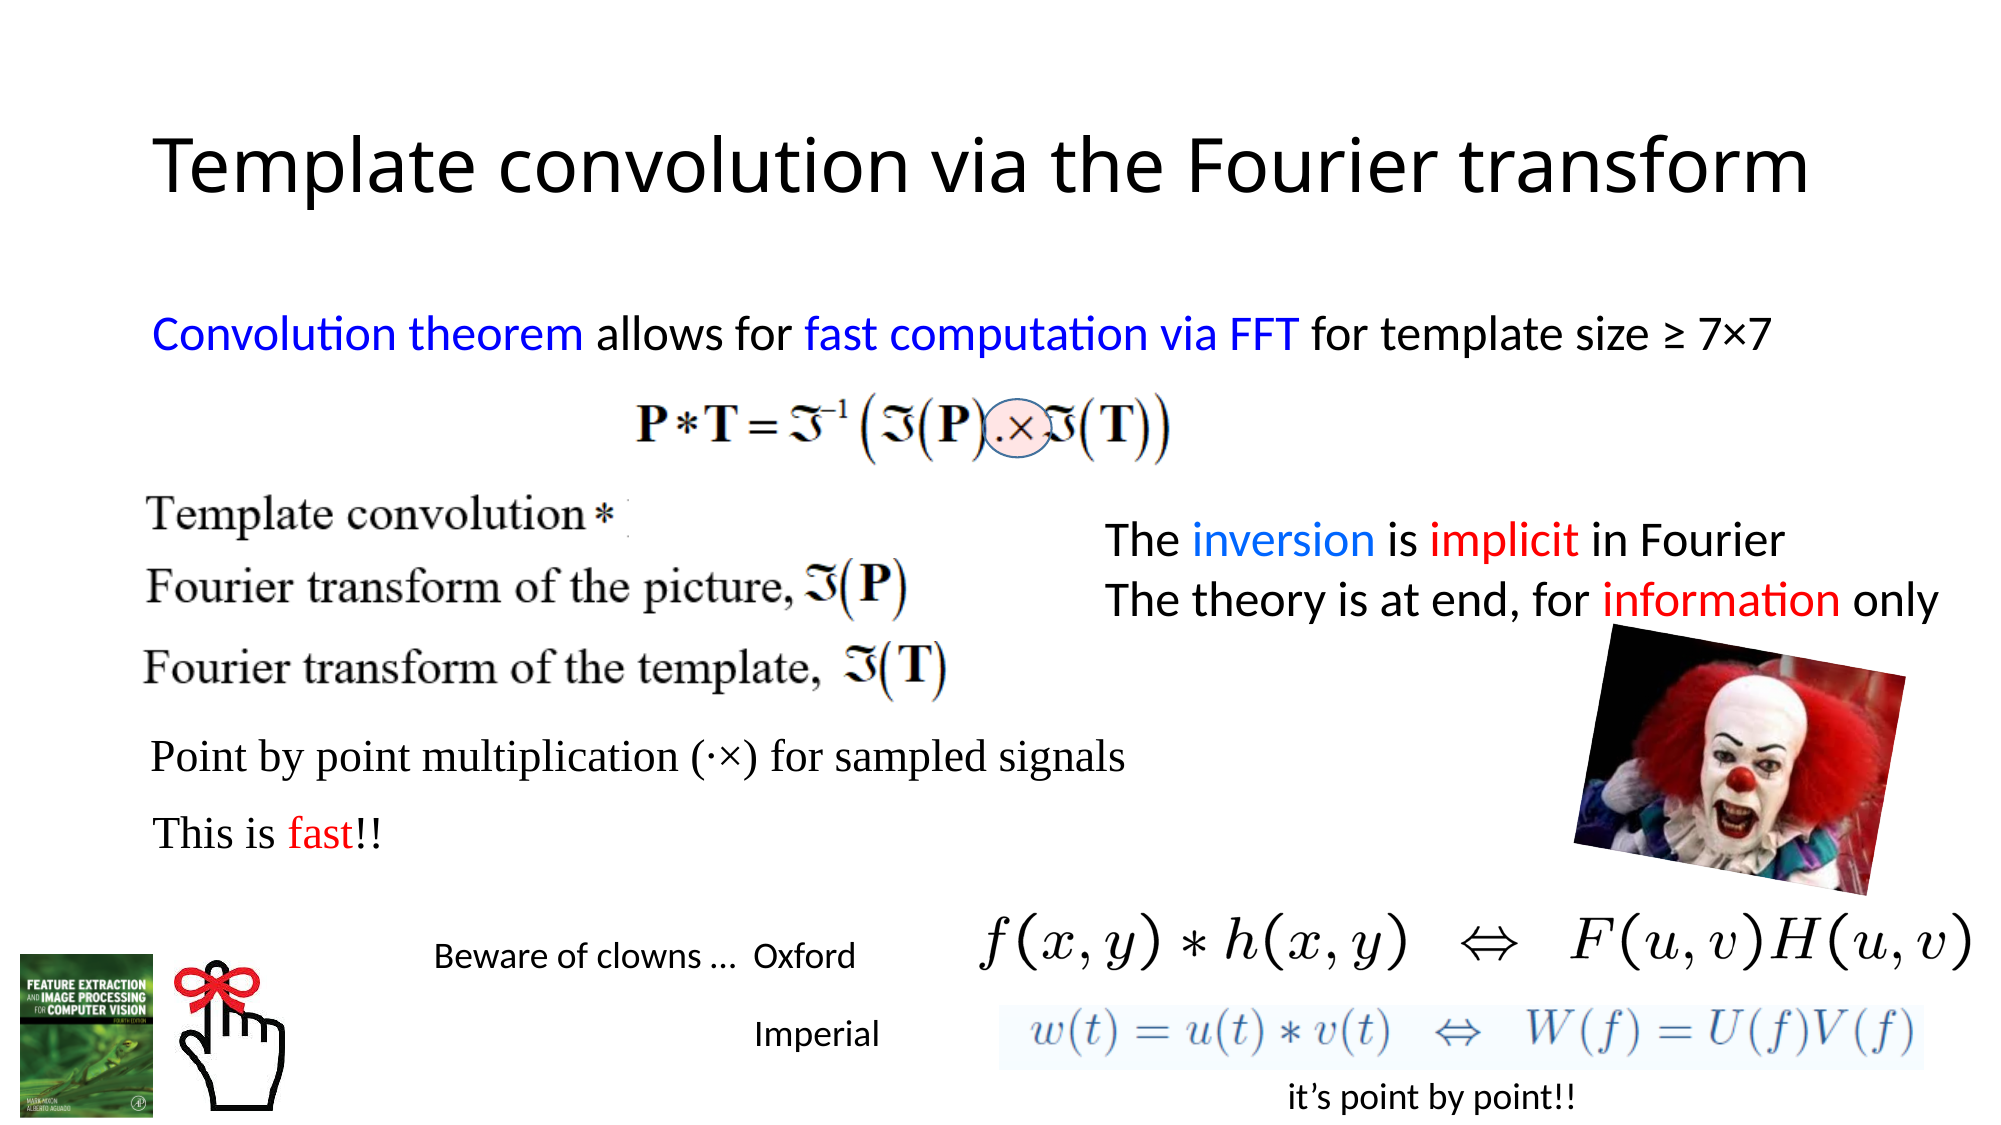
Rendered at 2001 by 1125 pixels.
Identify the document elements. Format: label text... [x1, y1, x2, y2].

picture [20, 954, 153, 1118]
picture [932, 635, 2000, 998]
text_box Beware of clowns … Oxford [419, 924, 873, 984]
picture [137, 558, 914, 628]
text_box it’s point by point!! [1272, 1070, 1593, 1124]
text_box The inversion is implicit in Fourier The theory is at end, for information only [1090, 499, 1955, 635]
picture [137, 641, 952, 718]
picture [137, 371, 1207, 550]
text_box Imperial [739, 1001, 896, 1062]
picture [174, 960, 285, 1111]
text_box Point by point multiplication (∙×) for sampled signals [135, 718, 1332, 788]
picture [999, 1005, 1924, 1070]
title Template convolution via the Fourier transform [137, 59, 1863, 278]
text_box This is fast!! [137, 795, 470, 866]
list Convolution theorem allows for fast computation via FFT for template size ≥ 7×7 [137, 299, 1863, 1014]
